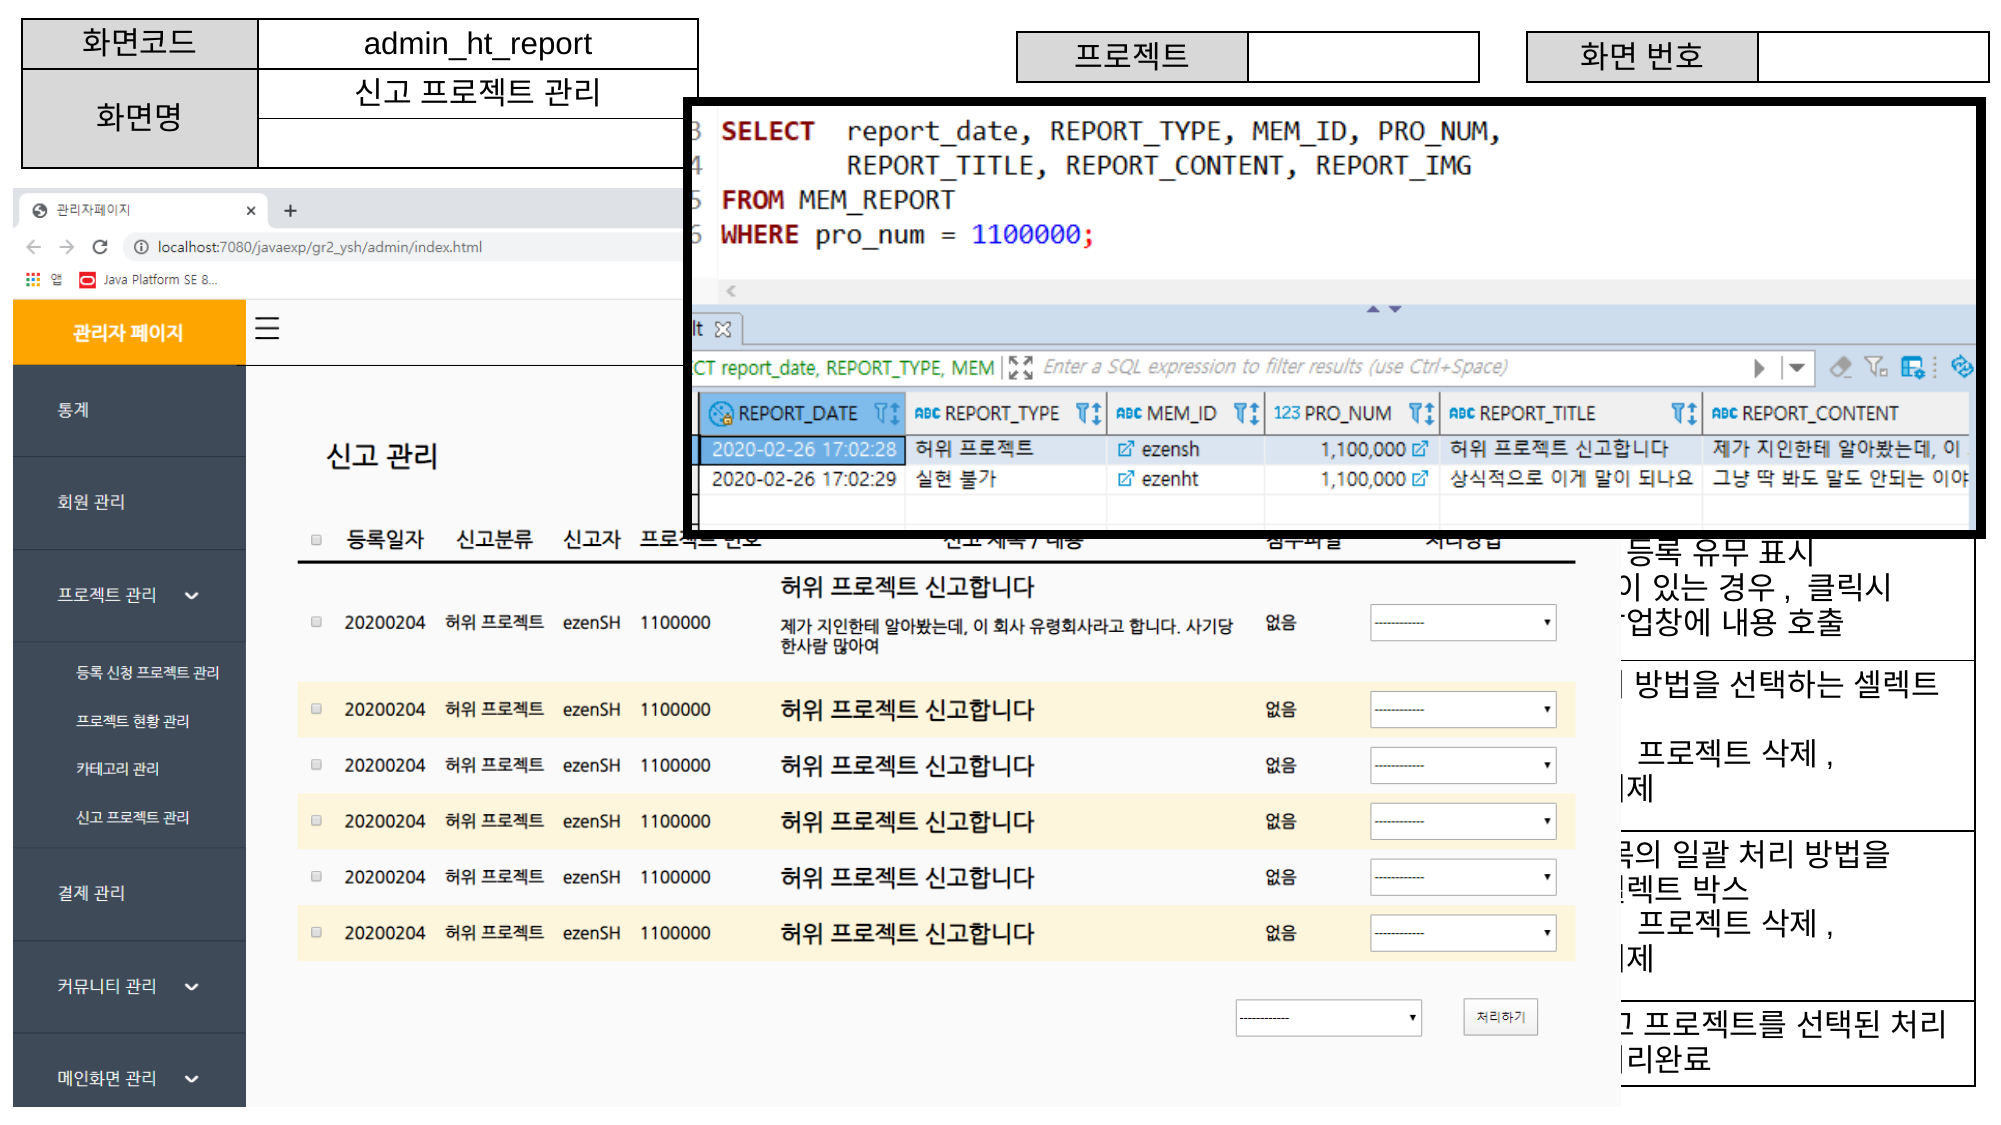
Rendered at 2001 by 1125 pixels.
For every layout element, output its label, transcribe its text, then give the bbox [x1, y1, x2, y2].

table_header 화면코드 [23, 20, 257, 68]
table_header admin_ht_report [259, 20, 697, 68]
table_cell [259, 119, 683, 167]
table_cell 신고 프로젝트 관리 [259, 70, 697, 118]
table_cell 첨부파일의 등록 유무 표시 - 첨부파일이 있는 경우, 클릭시 첨부파일 팝업창에 내용 호출 [1624, 539, 1974, 660]
table_cell 화면명 [23, 70, 257, 167]
table_header [1249, 33, 1478, 81]
table_cell 체크 된 항목의 일괄 처리 방법을 서낵하는 셀렉트 박스 -반려처리, 프로젝트 삭제, 프로젝트 제제 [1624, 832, 1974, 1000]
table_header [1759, 33, 1988, 81]
table_header 화면 번호 [1528, 33, 1757, 81]
table_header 프로젝트 [1018, 33, 1247, 81]
picture [13, 106, 1977, 1108]
table_cell 체크 된 신고 프로젝트를 선택된 처리 방법으로 처리완료 [1624, 1002, 1974, 1085]
table_cell 신고글 처리 방법을 선택하는 셀렉트 박스 -반려처리, 프로젝트 삭제, 프로젝트 제제 [1624, 661, 1974, 830]
